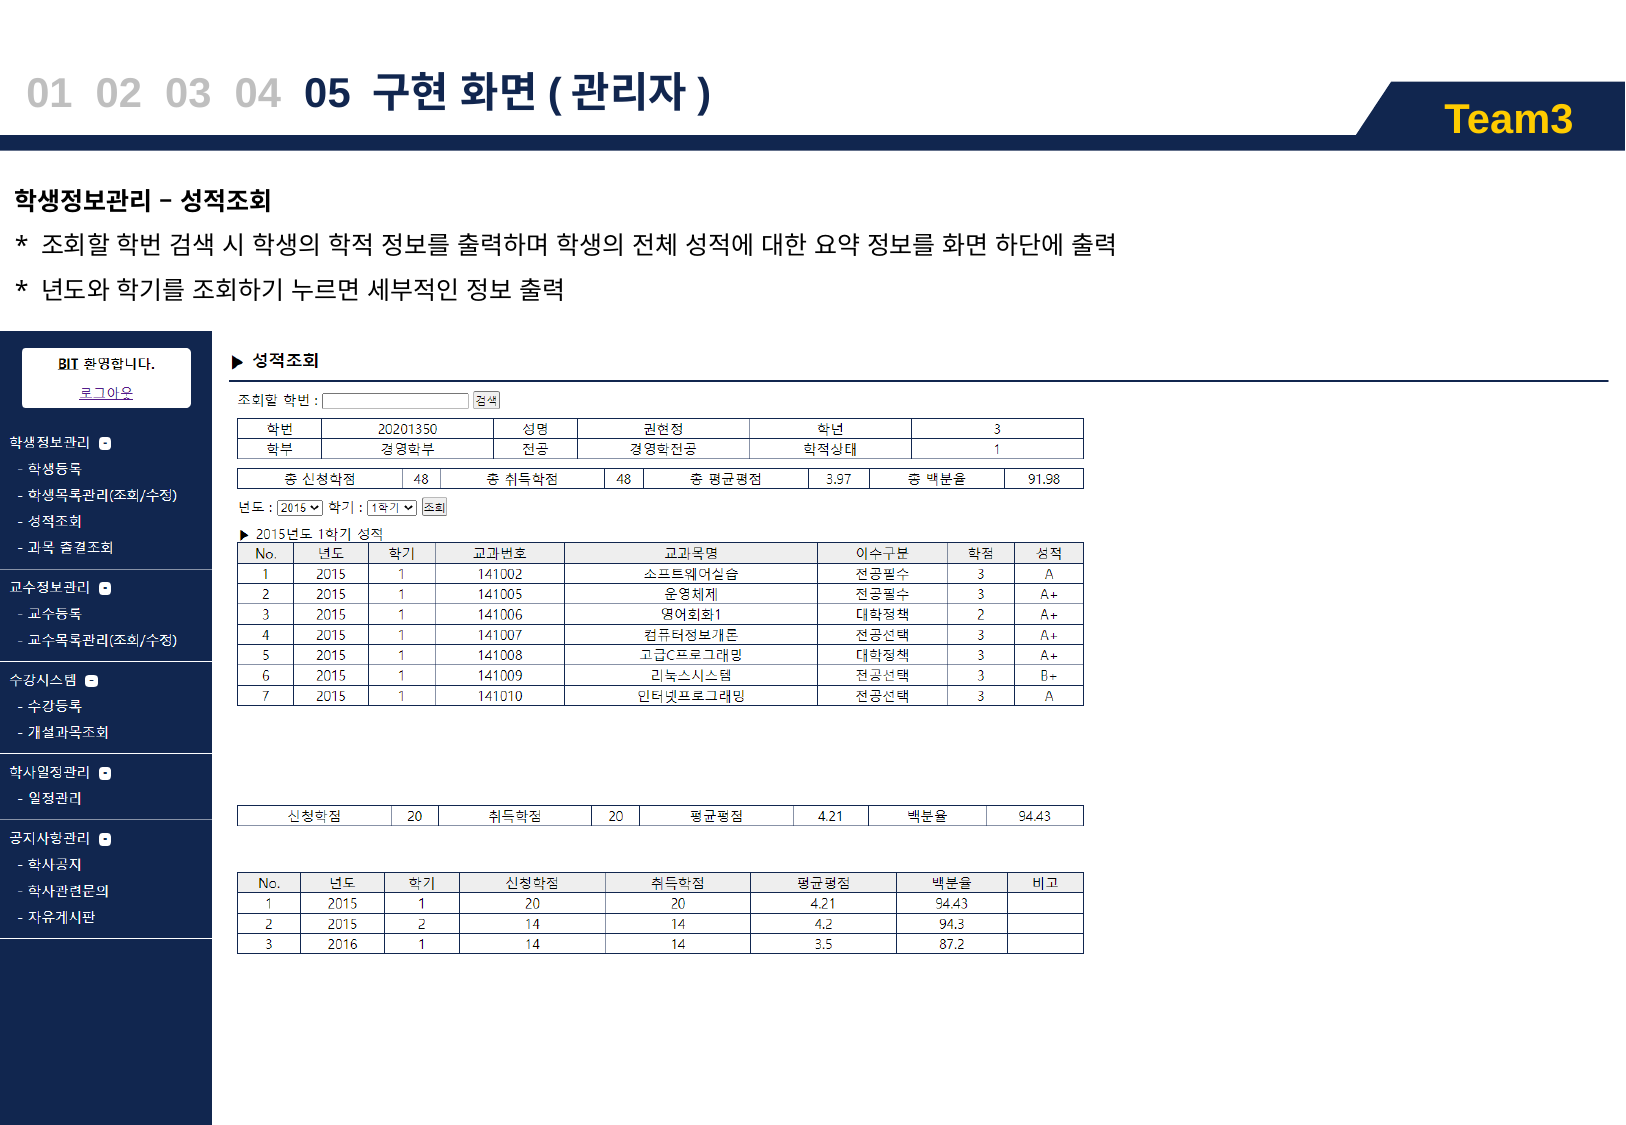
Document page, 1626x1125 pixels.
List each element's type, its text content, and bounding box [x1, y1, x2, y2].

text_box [0, 30, 1625, 151]
text_box 학생정보관리 – 성적조회 * 조회할 학번 검색 시 학생의 학적 정보를 출력하며 학생의 전체 성적에 대한 요약 정보를 화면 하단에 출력 * 년도와 학기를 조회하기 누르면 세부적인 정보 출력 [0, 162, 1625, 312]
picture [0, 331, 1625, 1125]
